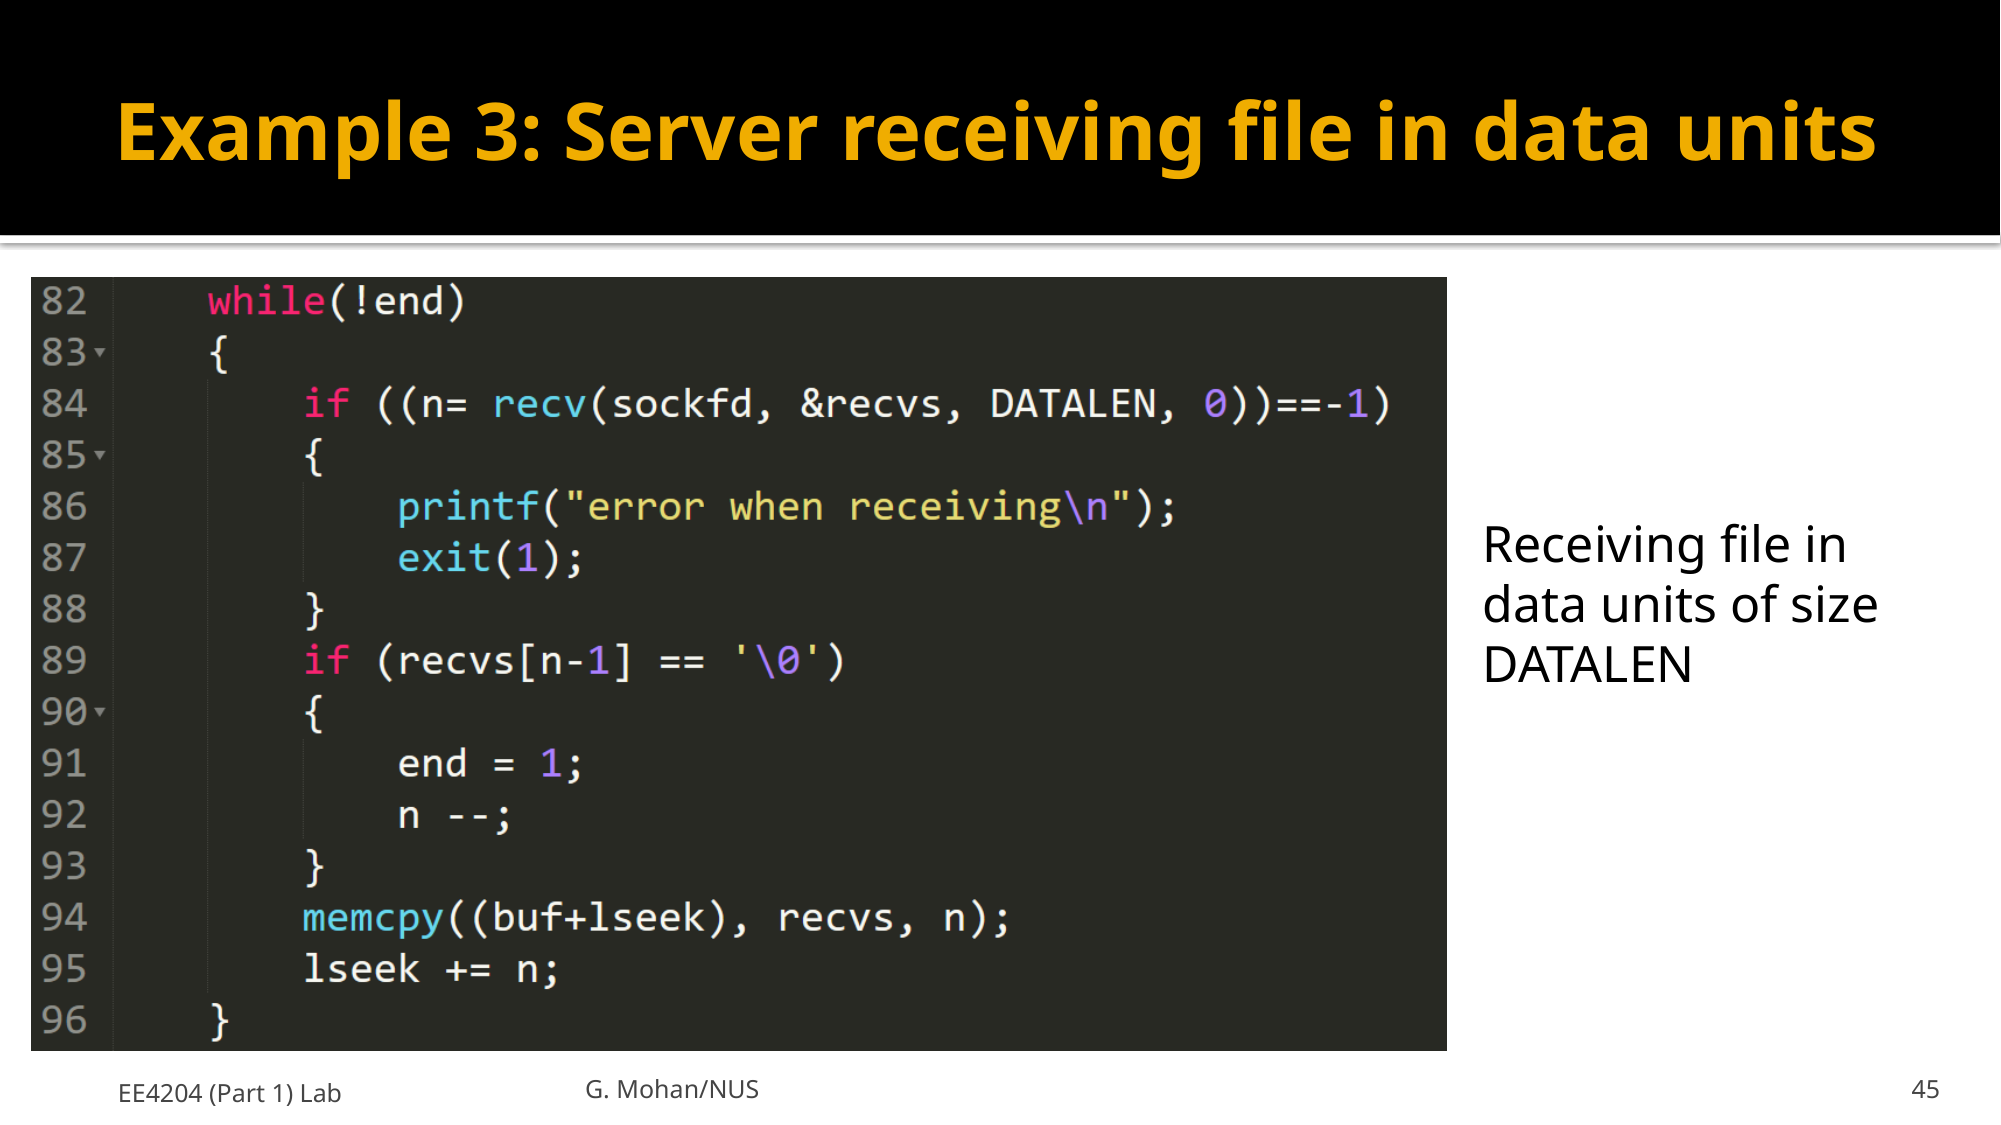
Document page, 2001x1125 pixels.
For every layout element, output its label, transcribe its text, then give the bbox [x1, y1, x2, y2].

footer G. Mohan/NUS [577, 1062, 1783, 1108]
text_box Receiving file in data units of size DATALEN [1467, 504, 1949, 700]
title Example 3: Server receiving file in data units [99, 25, 1900, 231]
picture [31, 277, 1447, 1051]
slide_number 45 [1794, 1062, 1955, 1108]
slide_number EE4204 (Part 1) Lab [99, 1062, 567, 1108]
